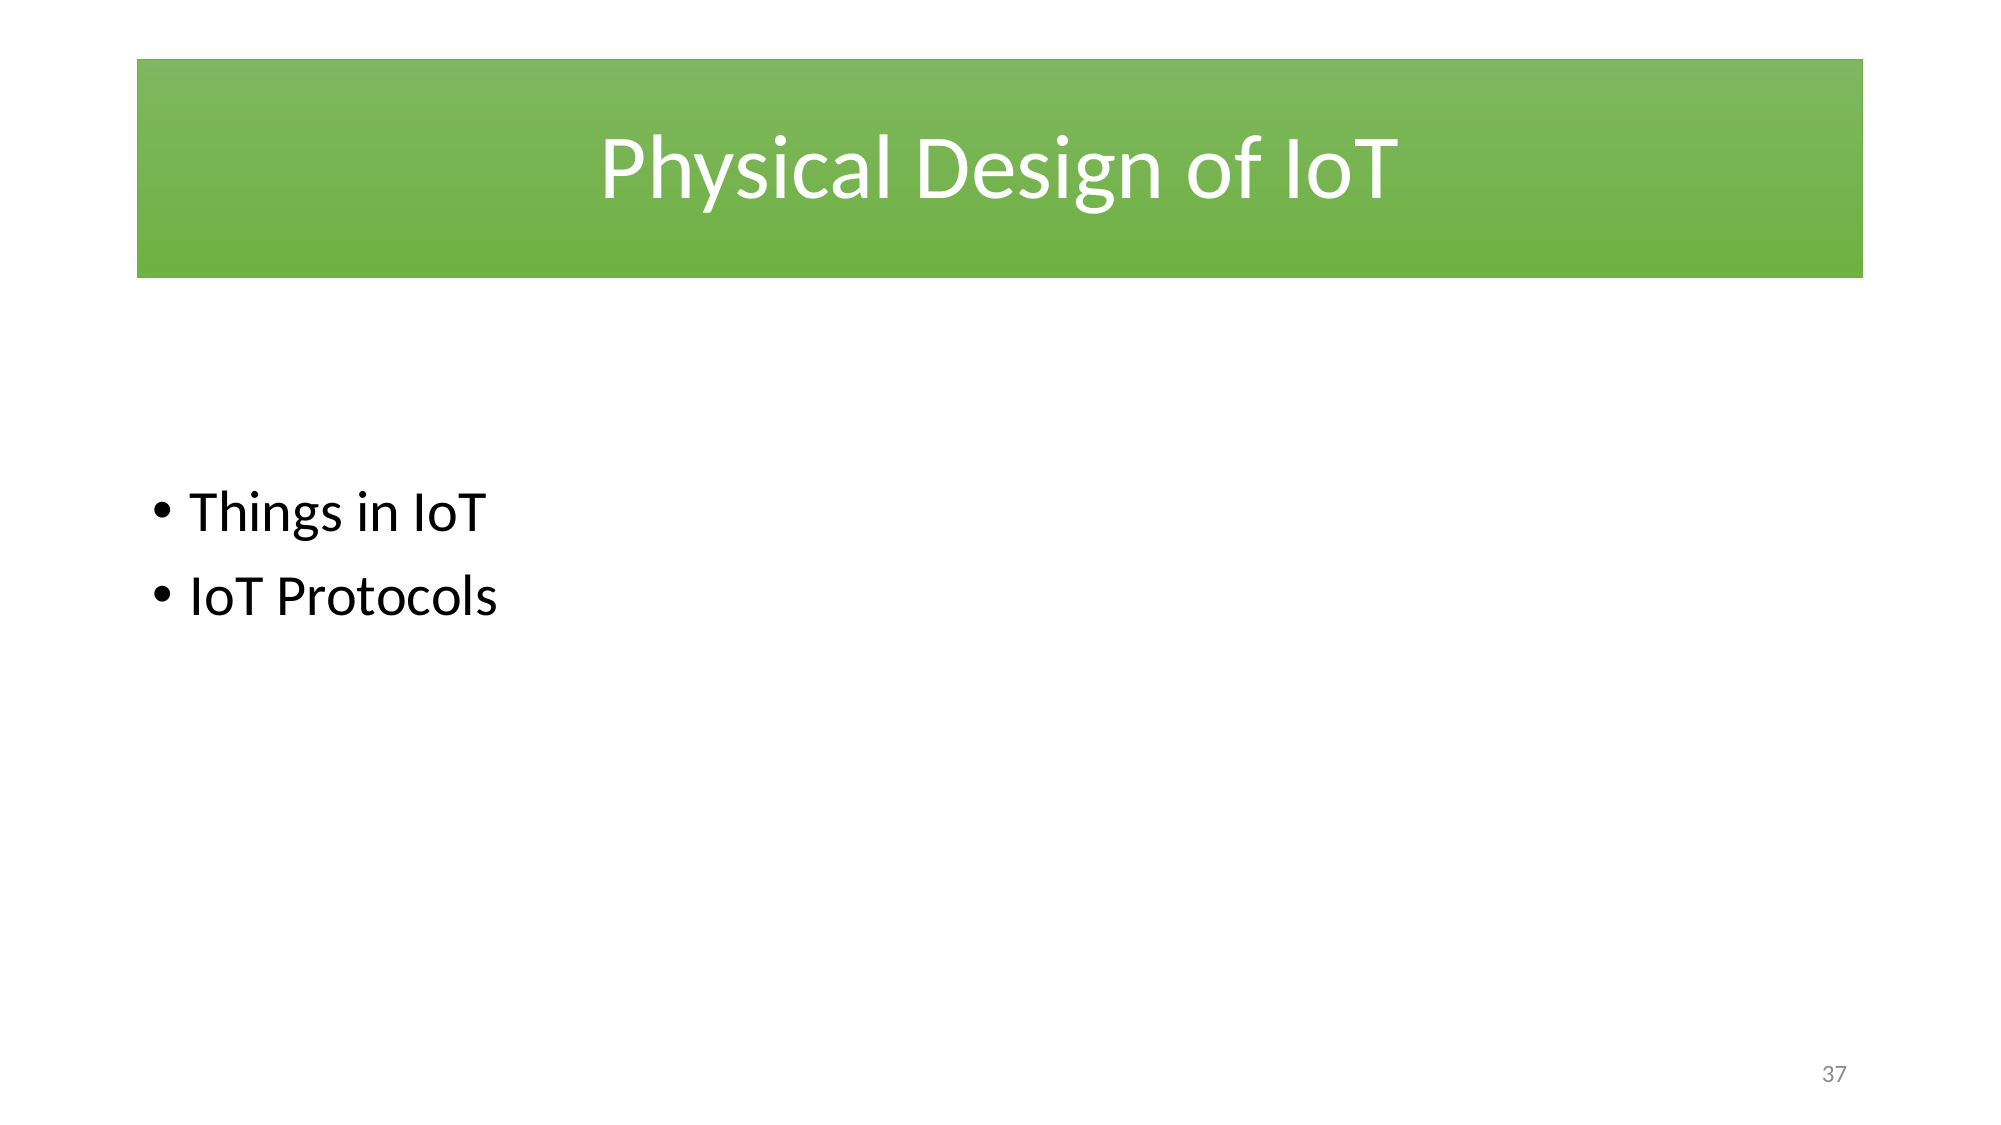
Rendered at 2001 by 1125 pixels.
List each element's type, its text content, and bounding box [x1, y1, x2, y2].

title Physical Design of IoT [137, 59, 1863, 278]
list Things in IoT IoT Protocols [137, 299, 1863, 1014]
slide_number 37 [1412, 1042, 1863, 1103]
